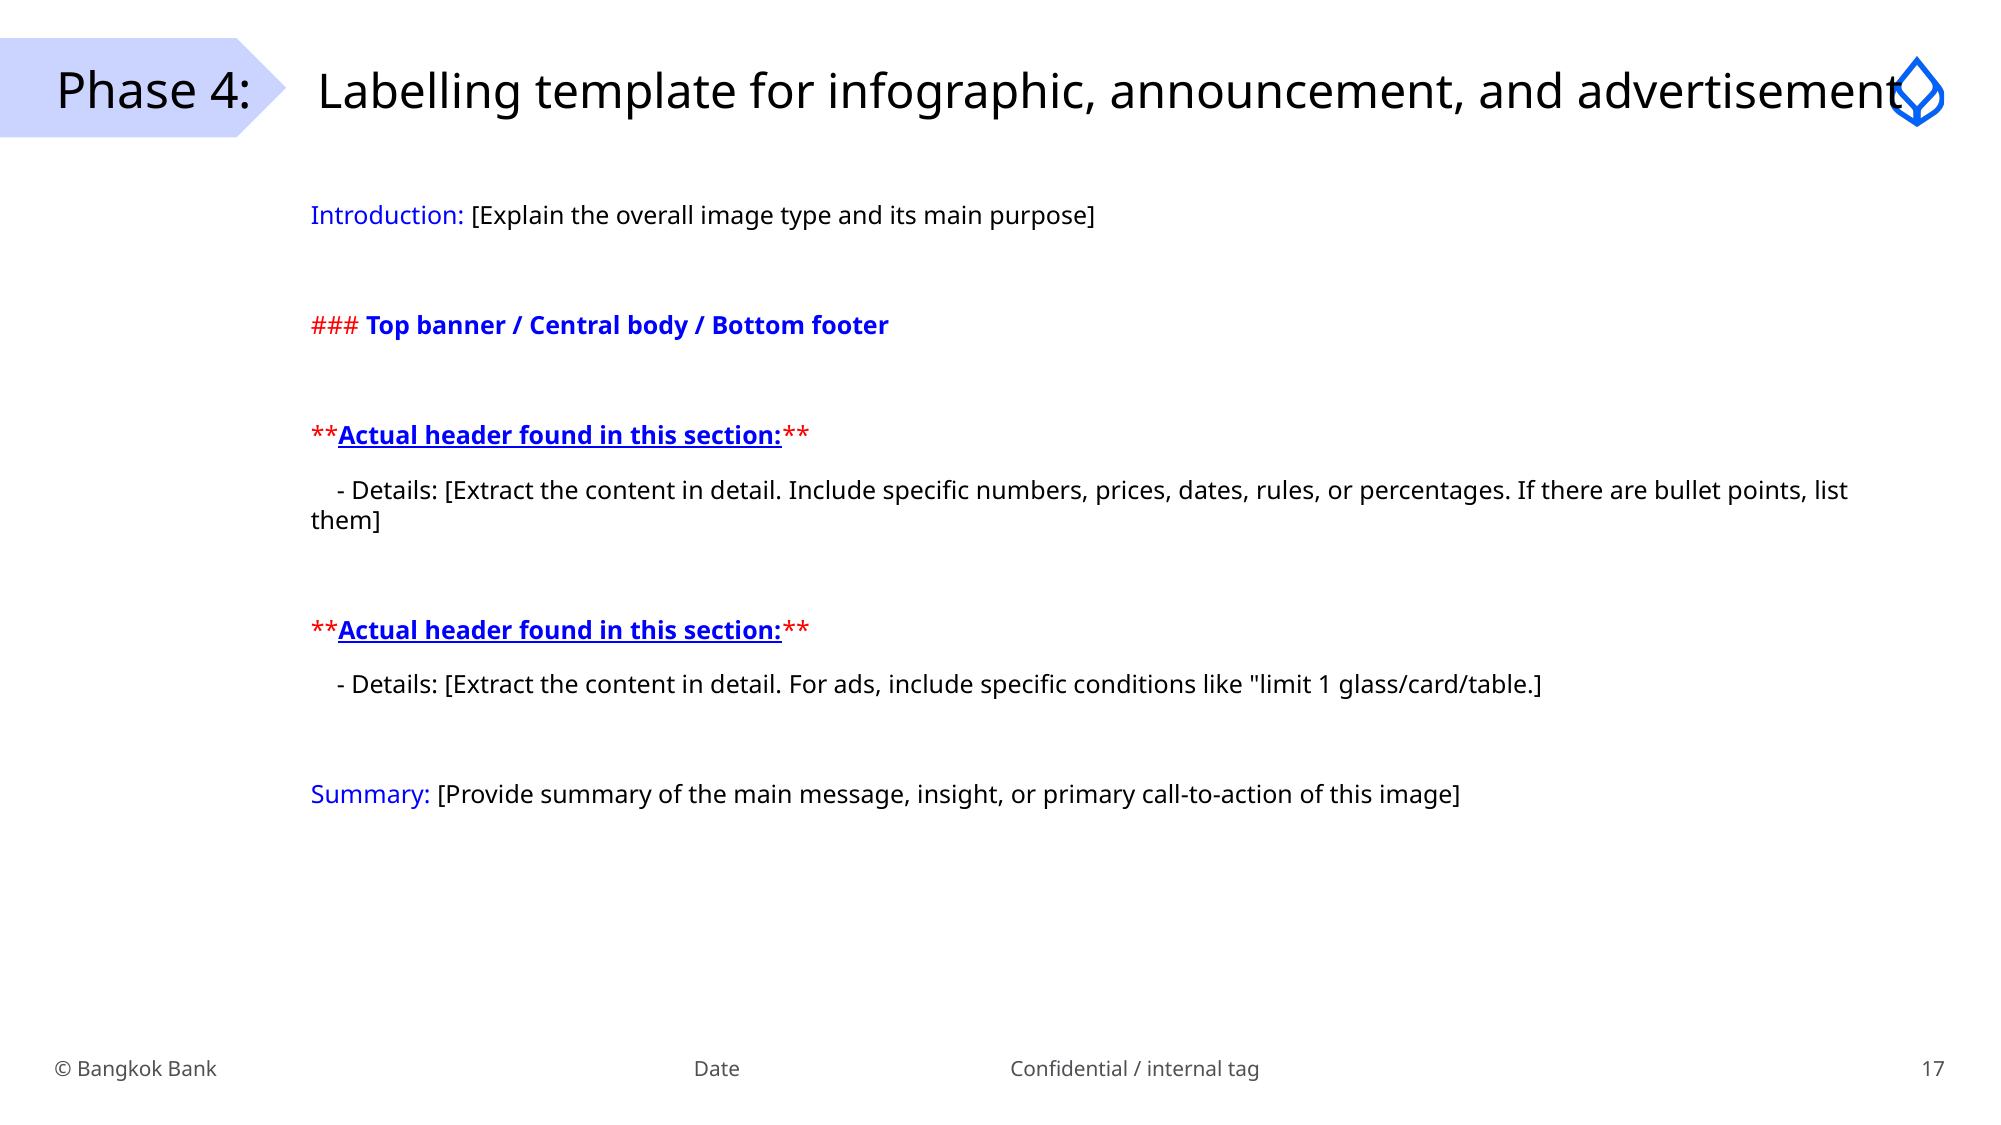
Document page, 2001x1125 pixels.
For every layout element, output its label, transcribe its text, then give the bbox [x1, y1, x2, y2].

list Introduction: [Explain the overall image type and its main purpose] ### Top banner / Central body / Bottom footer **Actual header found in this section:** - Details: [Extract the content in detail. Include specific numbers, prices, dates, rules, or percentages. If there are bullet points, list them] **Actual header found in this section:** - Details: [Extract the content in detail. For ads, include specific conditions like "limit 1 glass/card/table.] Summary: [Provide summary of the main message, insight, or primary call-to-action of this image] [310, 199, 1918, 821]
slide_number Date [693, 1055, 831, 1085]
picture [1931, 56, 1945, 127]
slide_number 17 [1803, 1055, 1945, 1085]
footer Confidential / internal tag [1010, 1055, 1626, 1085]
text_box [0, 37, 255, 139]
text_box Phase 4: Labelling template for infographic, announcement, and advertisement [55, 55, 1931, 146]
